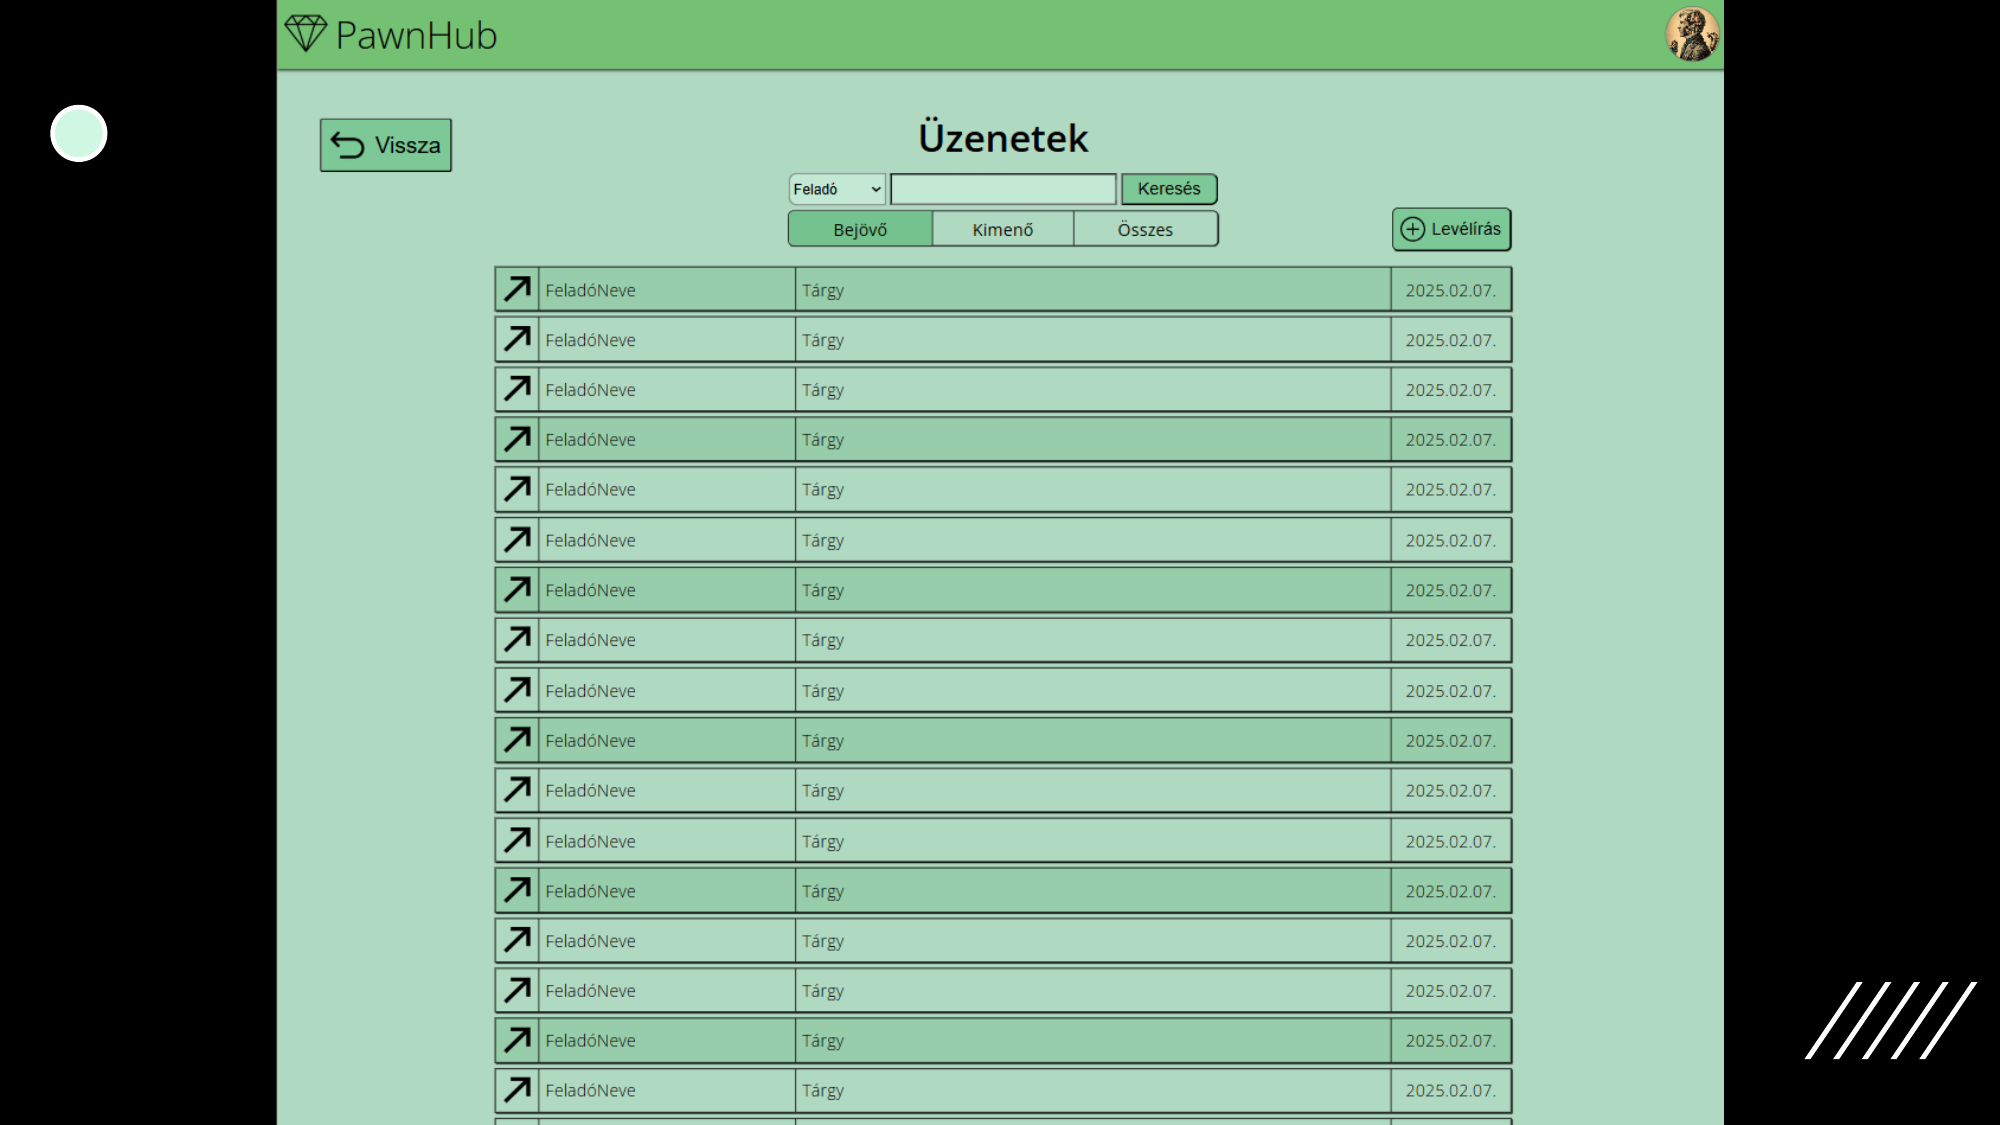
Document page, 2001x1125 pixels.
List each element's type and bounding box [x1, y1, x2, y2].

picture [276, 0, 1724, 1125]
